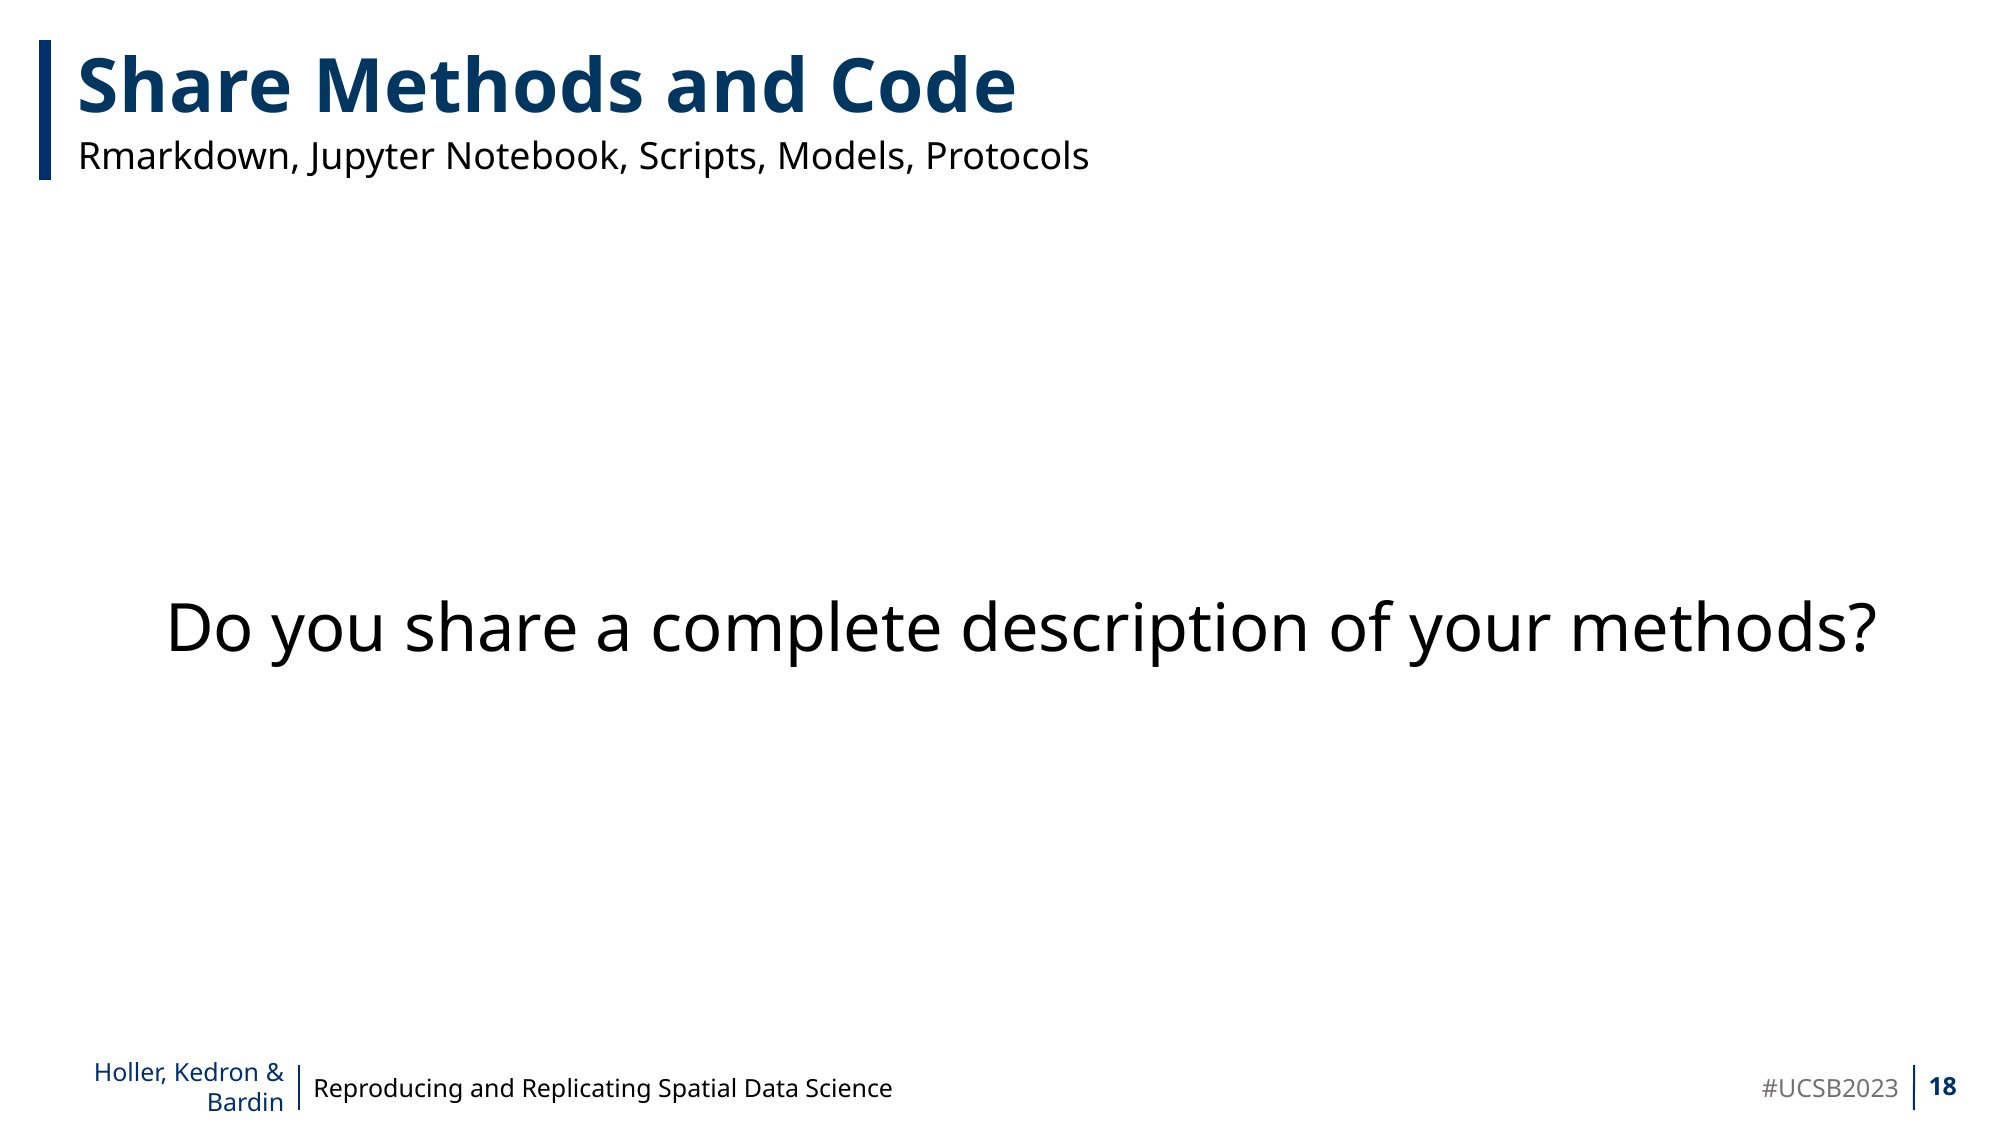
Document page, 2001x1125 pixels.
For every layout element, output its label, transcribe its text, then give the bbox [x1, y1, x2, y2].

list Do you share a complete description of your methods? [63, 226, 1964, 1016]
list Rmarkdown, Jupyter Notebook, Scripts, Models, Protocols [63, 129, 1748, 188]
list Share Methods and Code [63, 40, 1748, 129]
